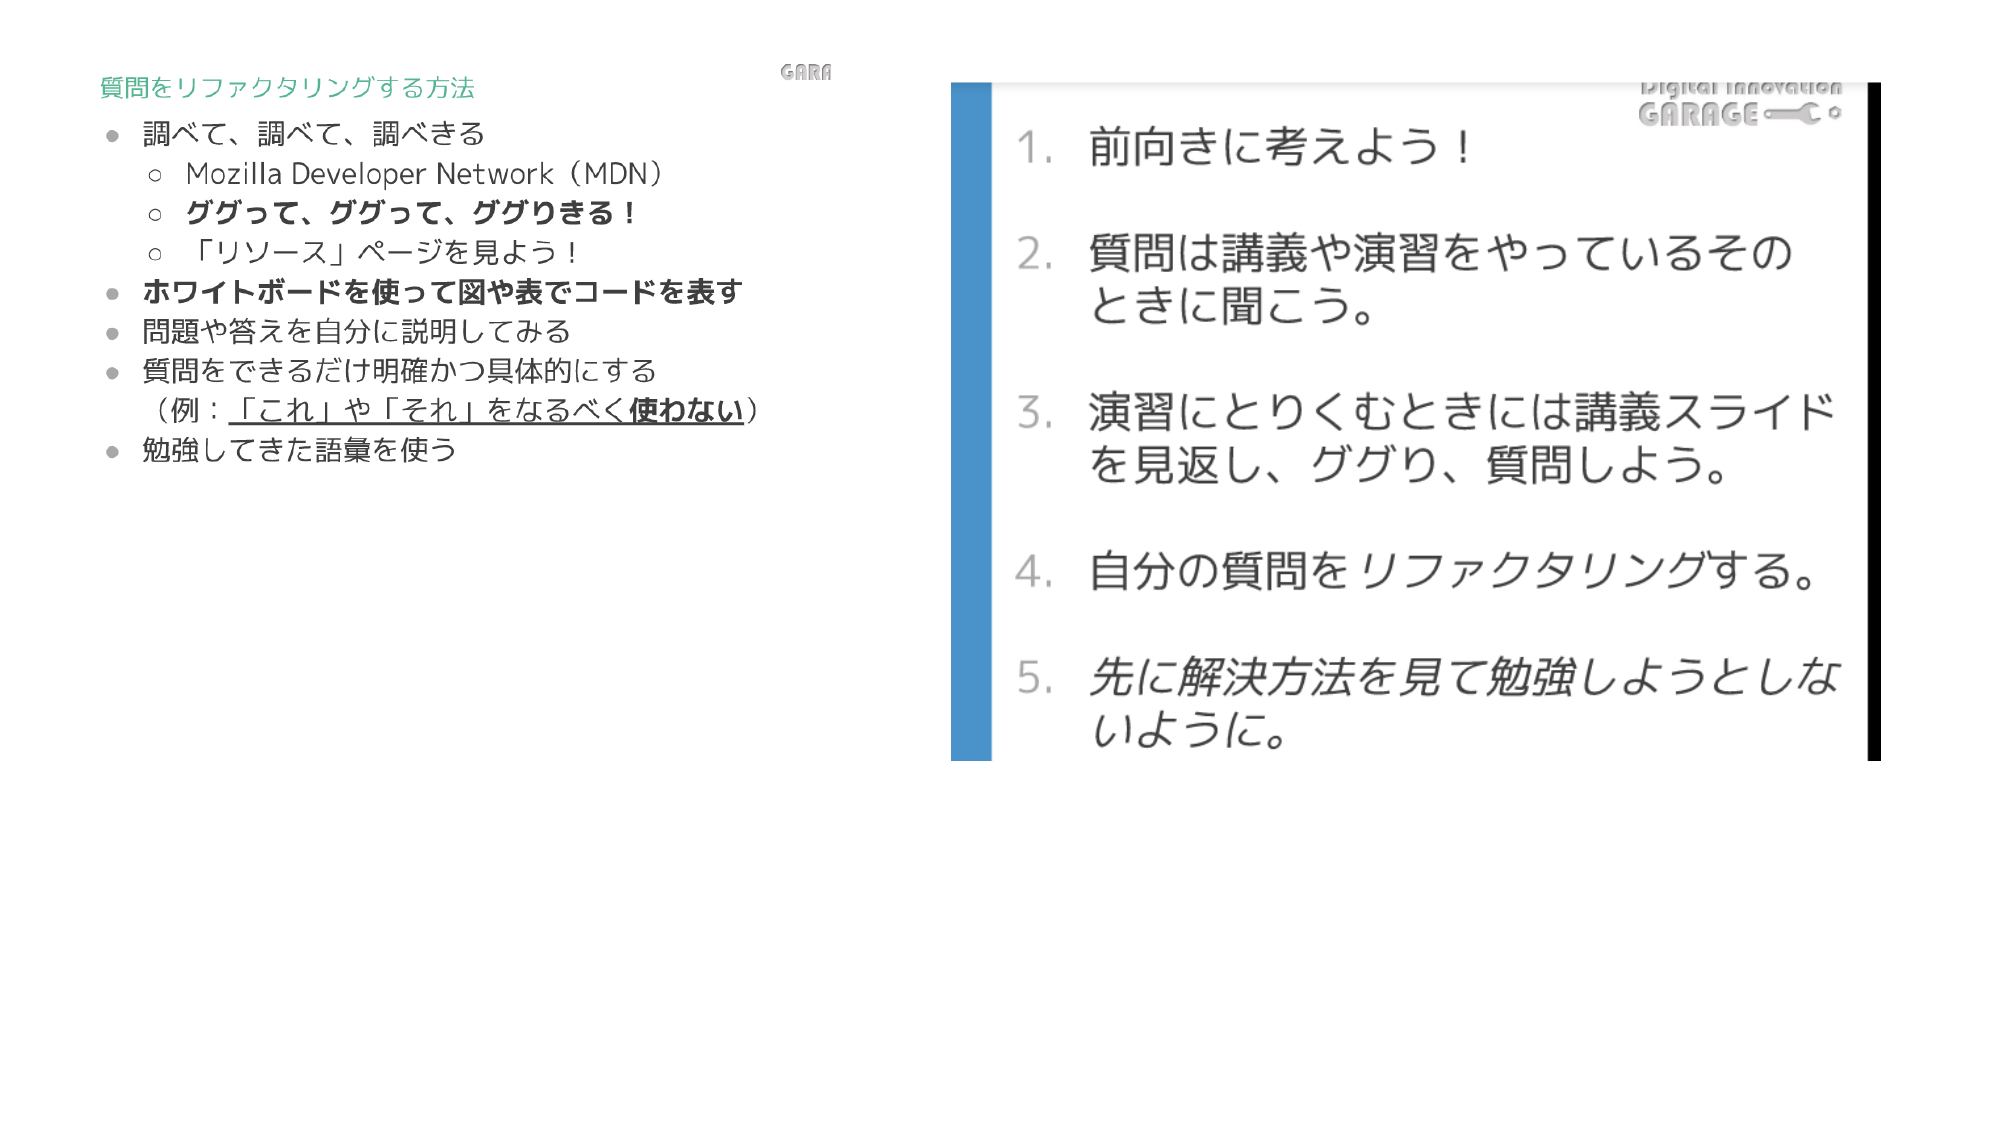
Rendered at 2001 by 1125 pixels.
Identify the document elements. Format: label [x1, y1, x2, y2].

picture [951, 80, 1881, 761]
picture [85, 63, 831, 474]
